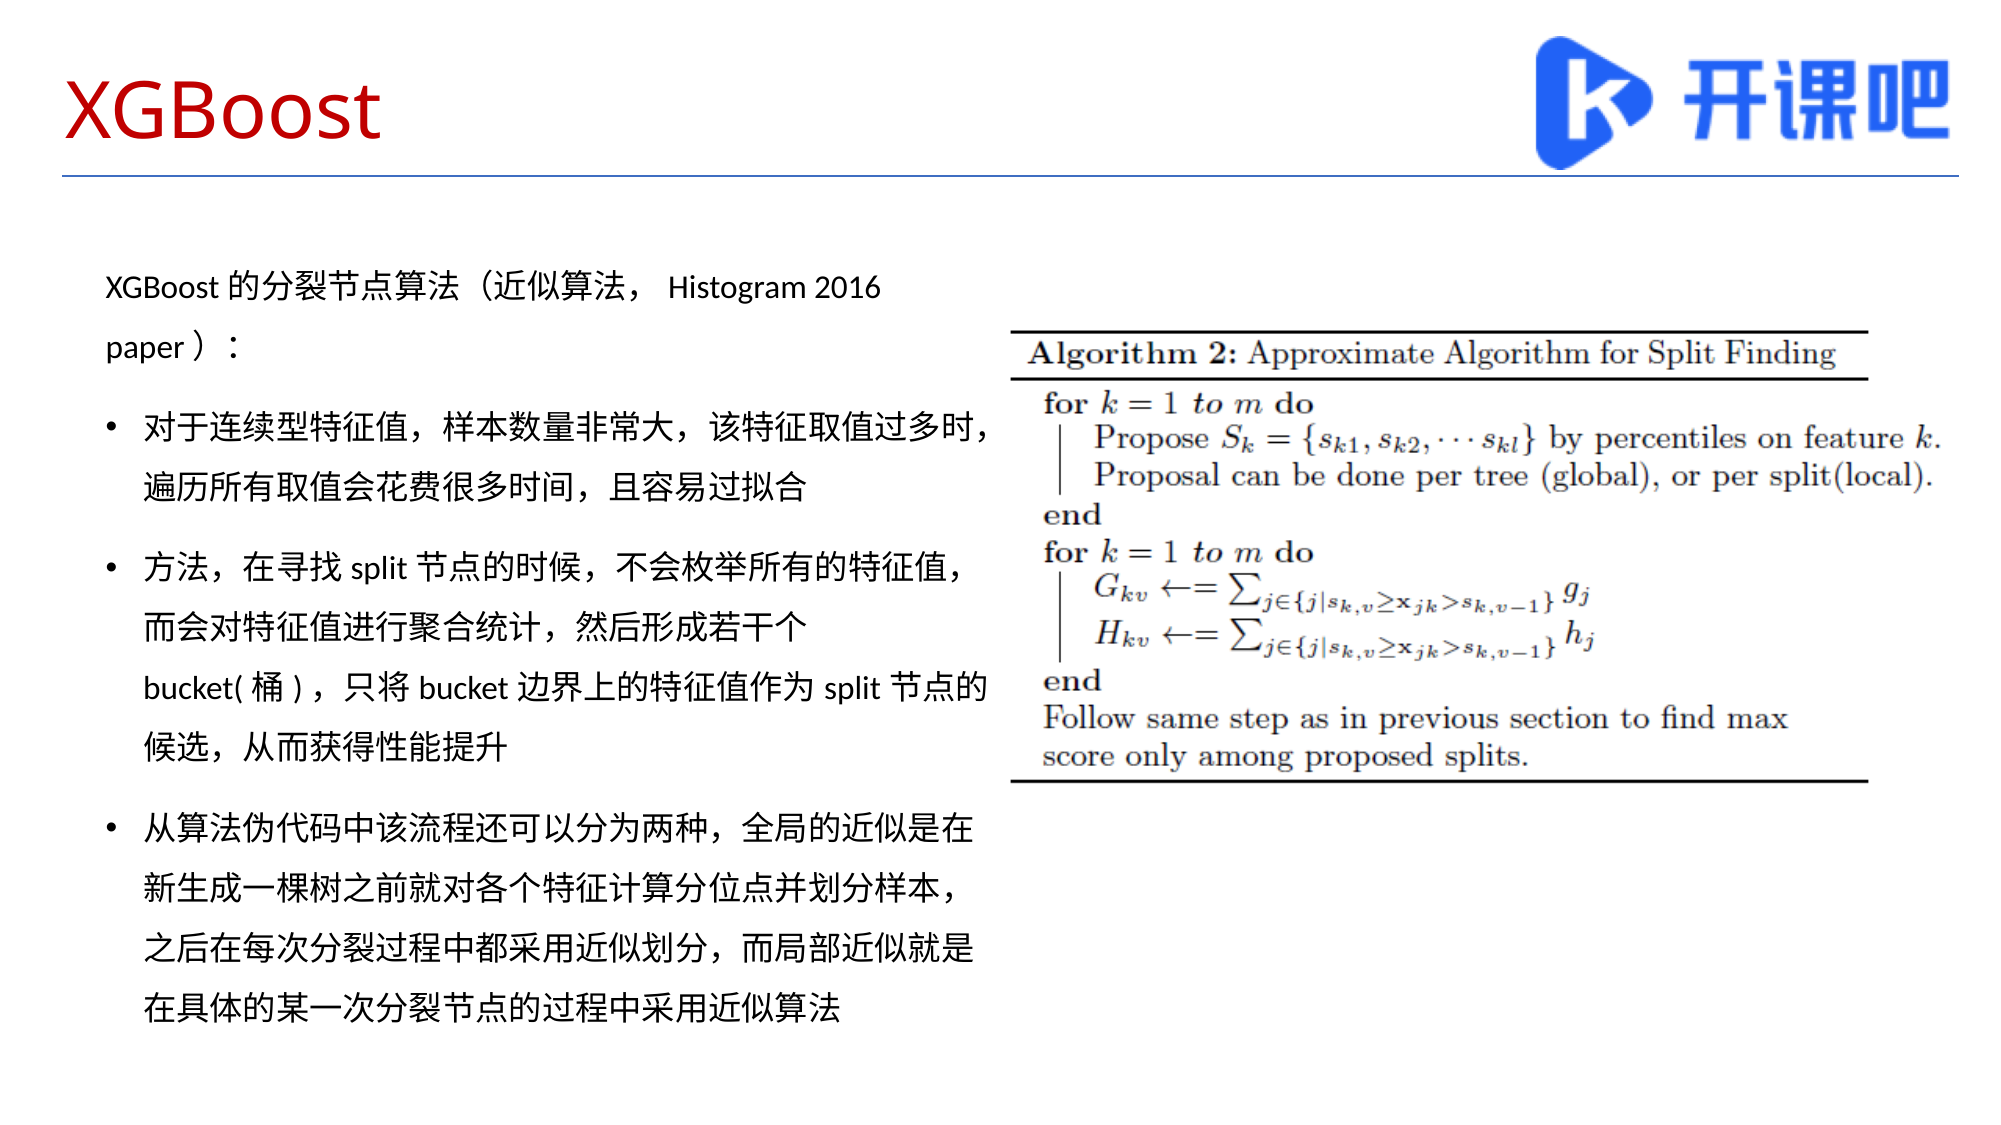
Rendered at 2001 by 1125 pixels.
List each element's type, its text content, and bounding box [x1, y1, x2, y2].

picture [1000, 323, 1950, 802]
title XGBoost [57, 59, 1728, 167]
picture [1534, 36, 1952, 170]
text_box XGBoost的分裂节点算法（近似算法，Histogram 2016 paper）： 对于连续型特征值，样本数量非常大，该特征取值过多时，遍历所有取值会花费很多时间，且容易过拟合 方法，在寻找split节点的时候，不会枚举所有的特征值，而会对特征值进行聚合统计，然后形成若干个bucket(桶)，只将bucket边界上的特征值作为split节点的候选，从而获得性能提升 从算法伪代码中该流程还可以分为两种，全局的近似是在新生成一棵树之前就对各个特征计算分位点并划分样本，之后在每次分裂过程中都采用近似划分，而局部近似就是在具体的某一次分裂节点的过程中采用近似算法 [98, 238, 1001, 929]
